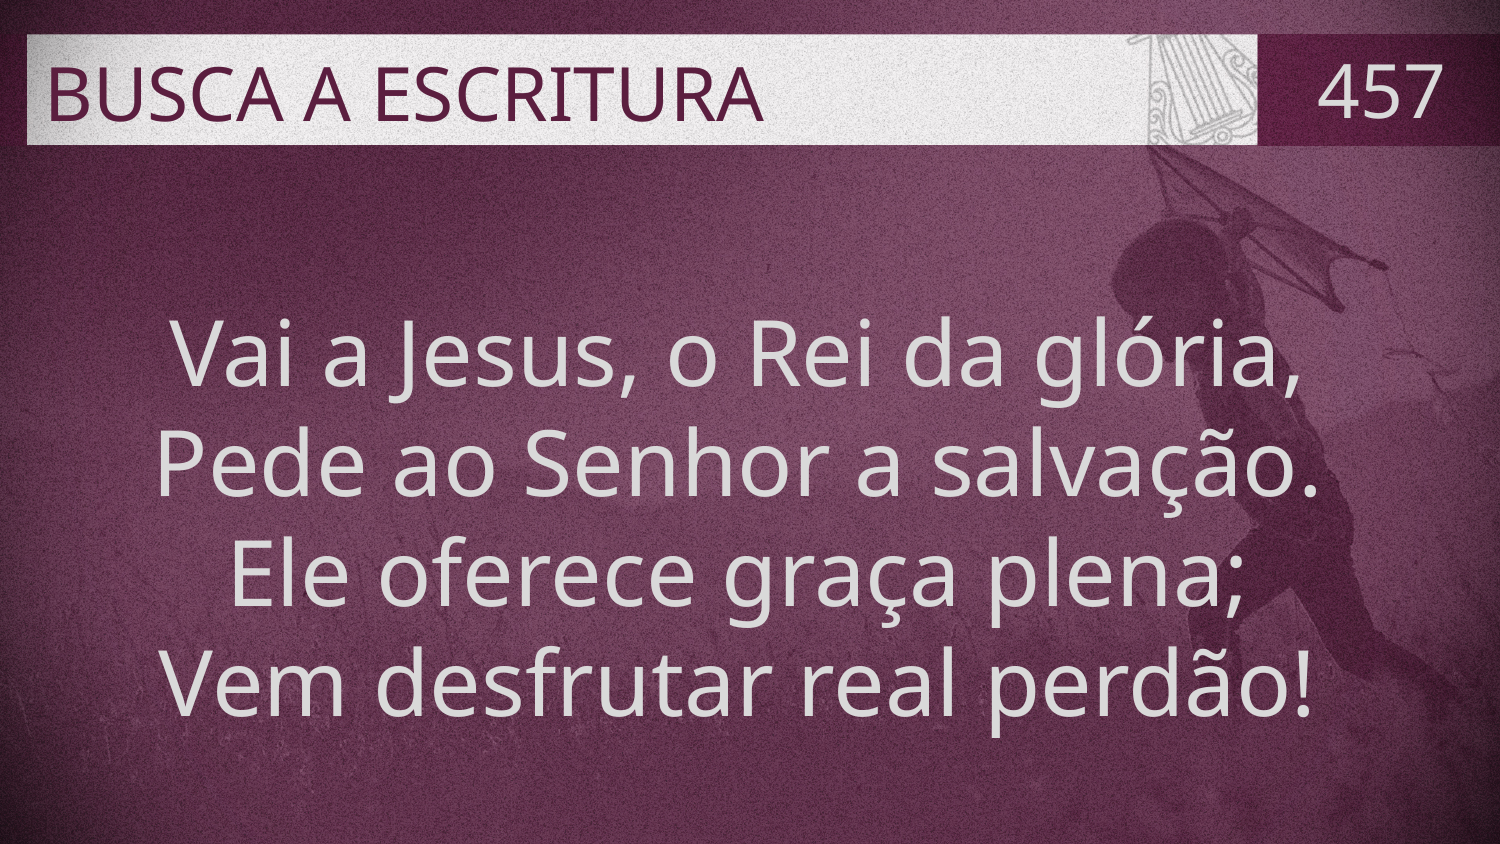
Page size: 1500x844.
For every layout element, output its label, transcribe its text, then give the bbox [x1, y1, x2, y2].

list Vai a Jesus, o Rei da glória, Pede ao Senhor a salvação. Ele oferece graça plena; Vem desfrutar real perdão! [0, 185, 1500, 844]
list 457 [1281, 36, 1483, 143]
picture [0, 0, 1500, 185]
title BUSCA A ESCRITURA [29, 33, 1258, 151]
